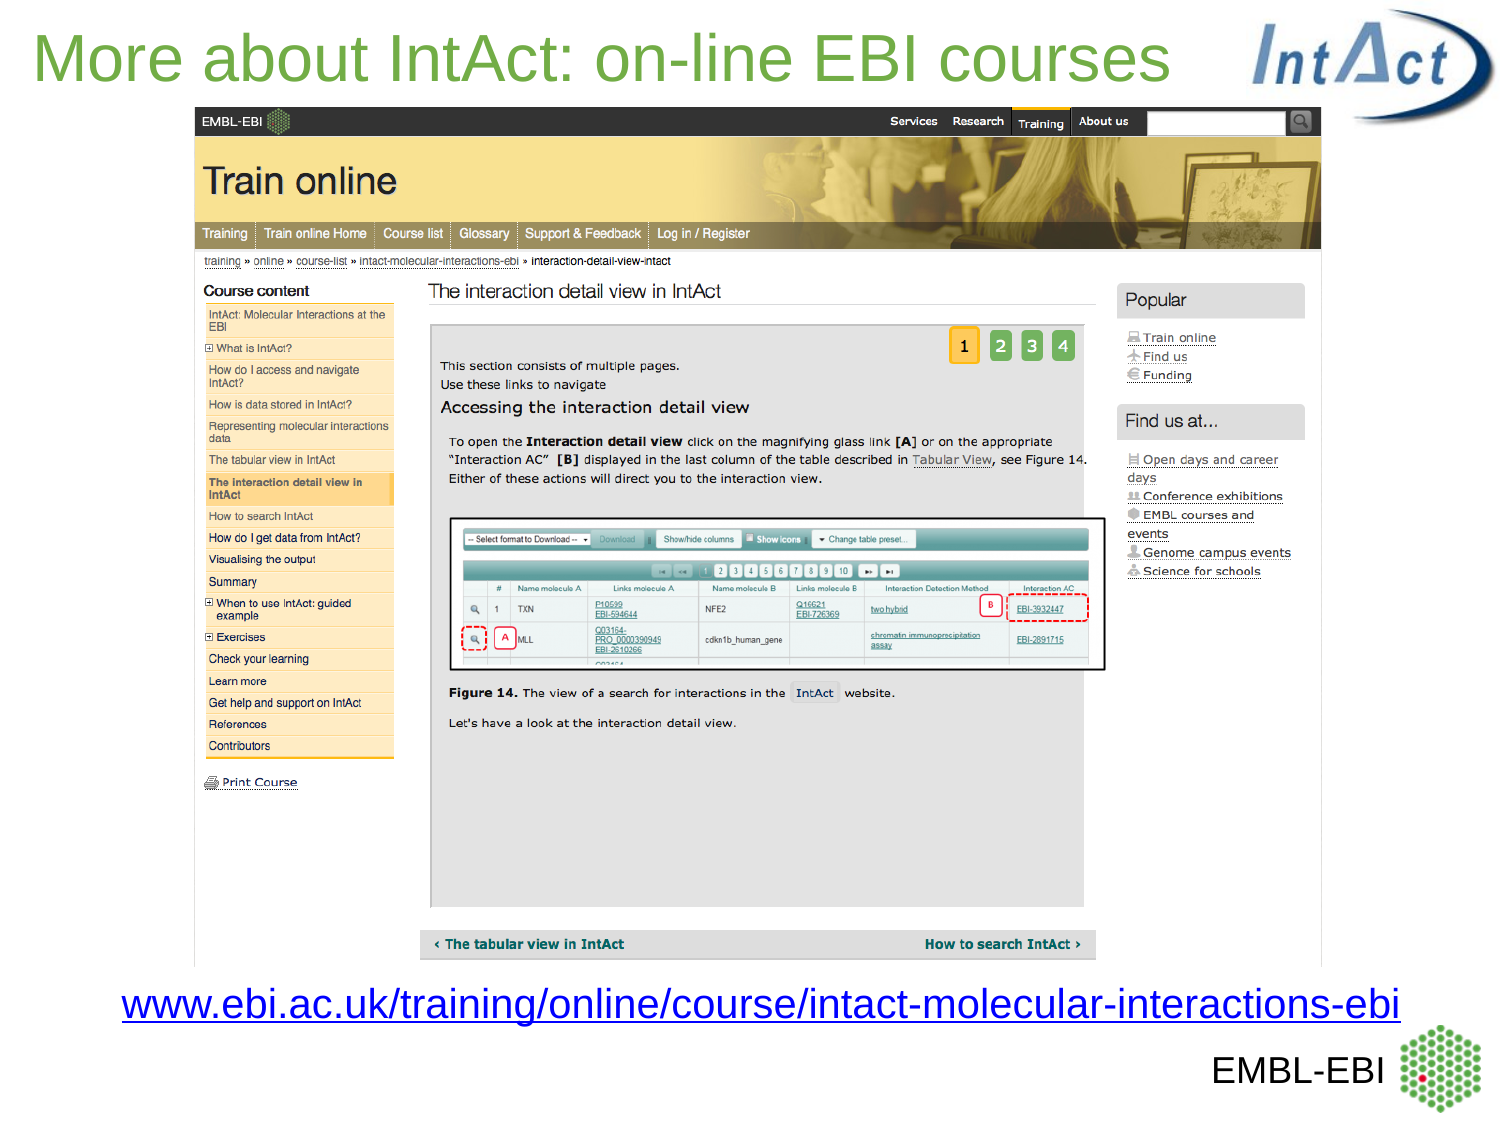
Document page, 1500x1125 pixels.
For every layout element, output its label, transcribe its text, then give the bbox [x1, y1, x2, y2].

picture [1396, 1025, 1481, 1113]
text_box www.ebi.ac.uk/training/online/course/intact-molecular-interactions-ebi [106, 969, 1417, 1035]
text_box More about IntAct: on-line EBI courses [17, 7, 1240, 103]
picture [194, 0, 1500, 967]
